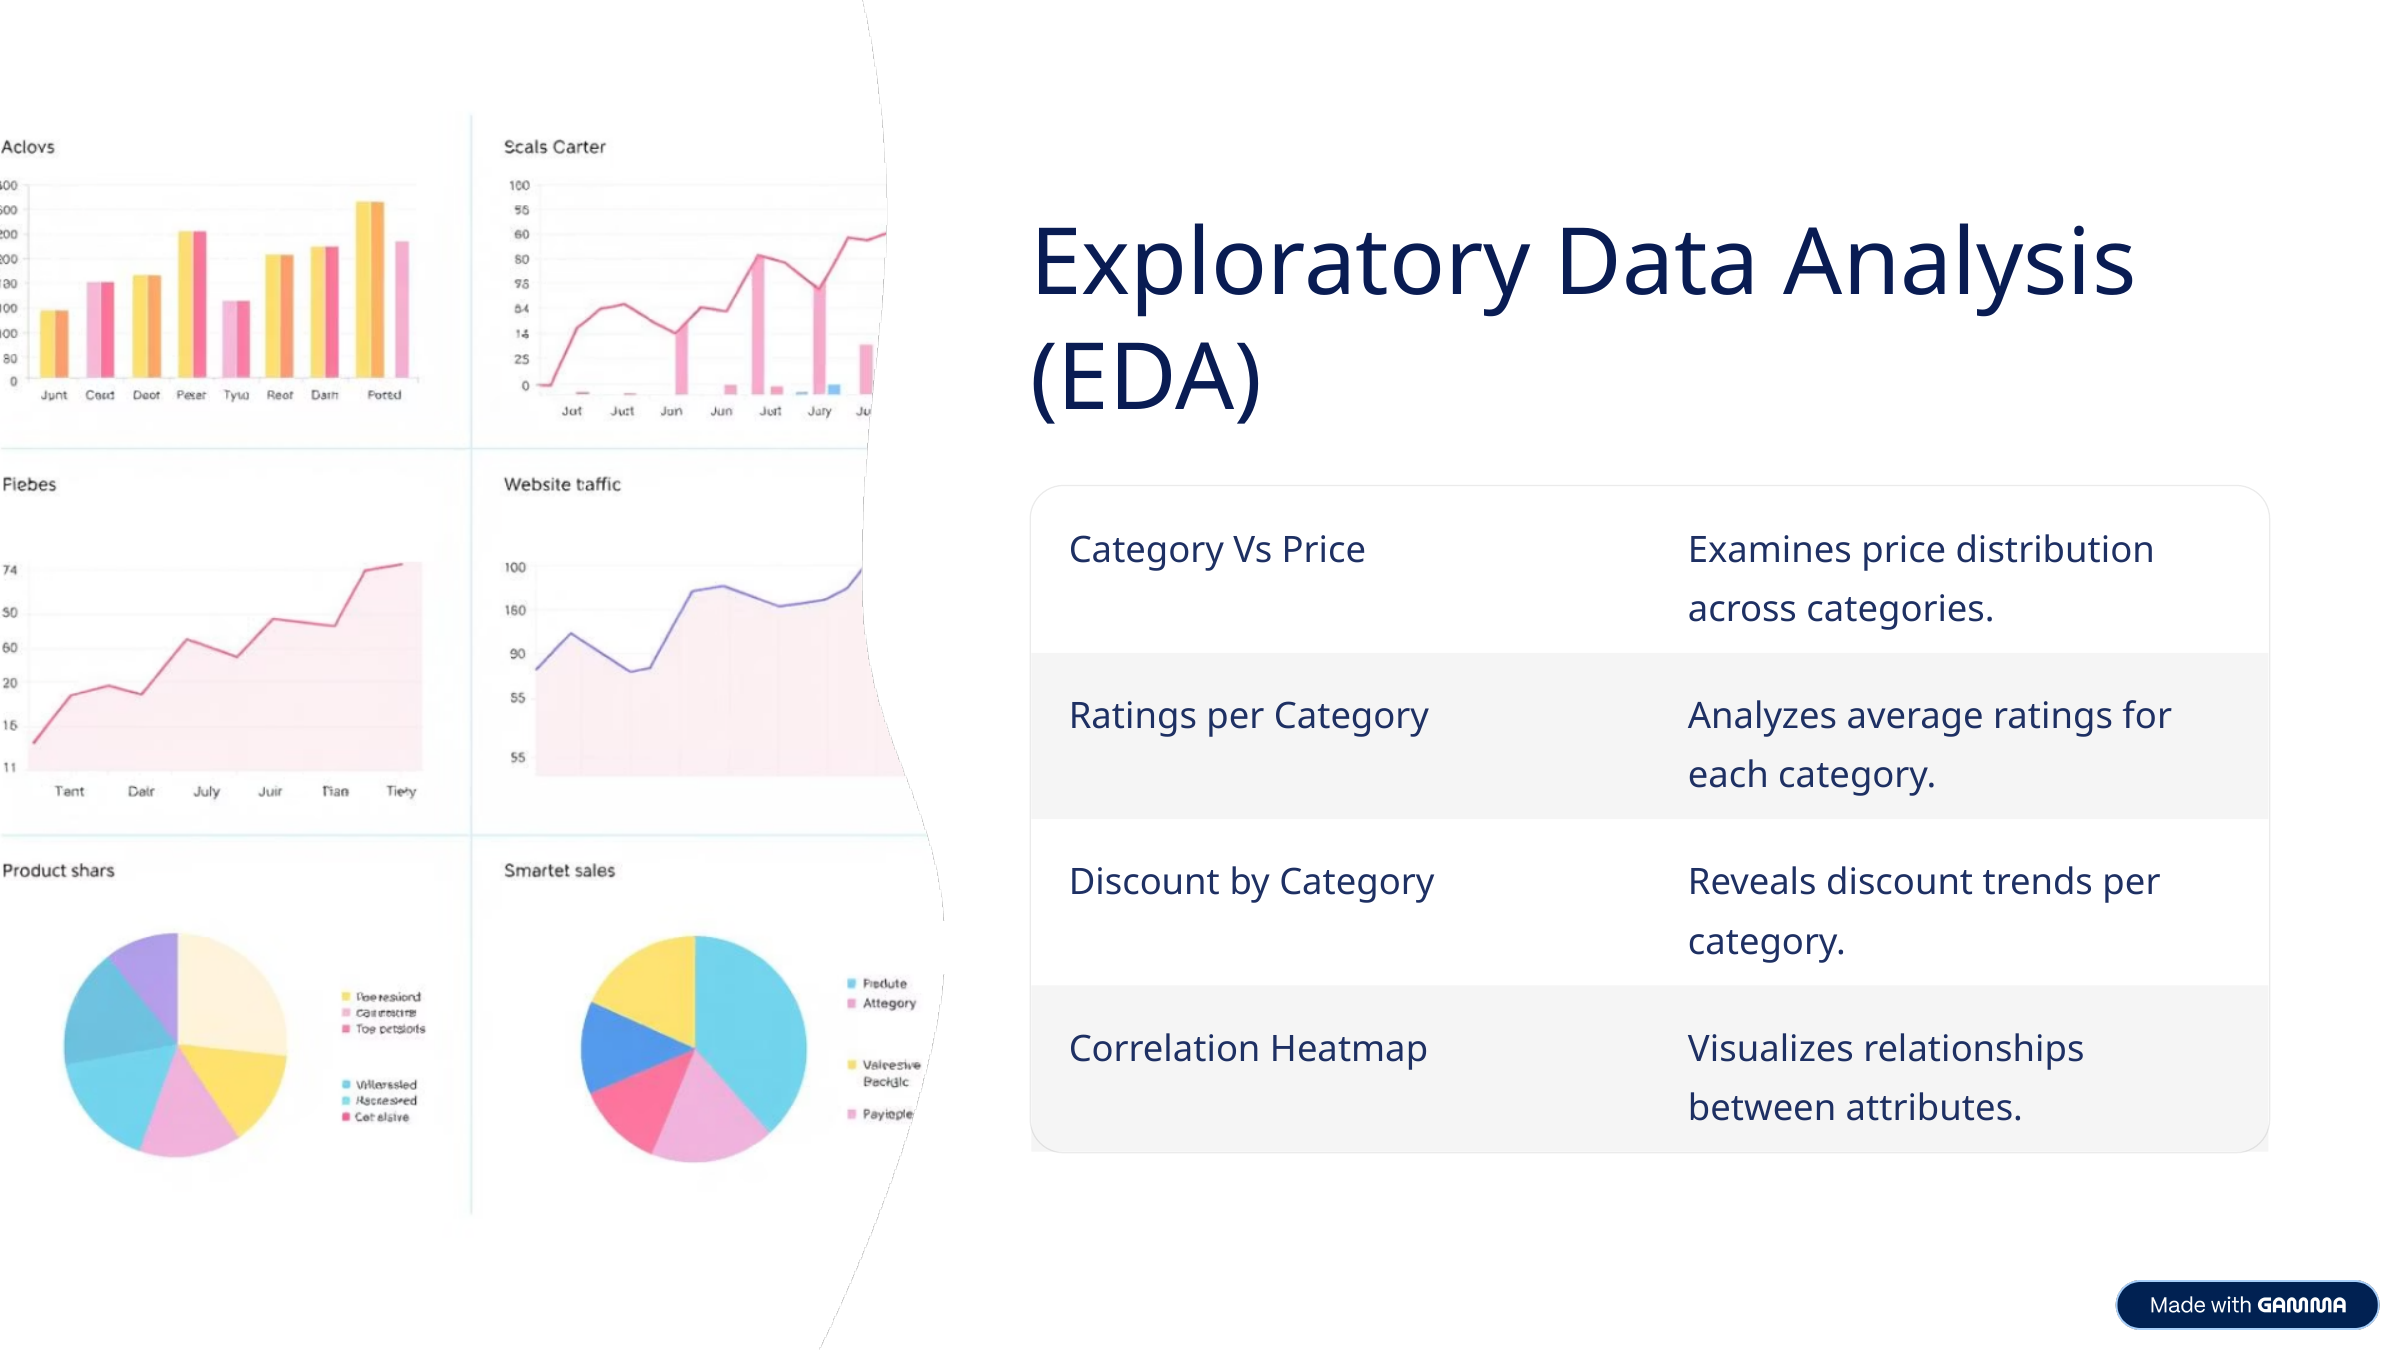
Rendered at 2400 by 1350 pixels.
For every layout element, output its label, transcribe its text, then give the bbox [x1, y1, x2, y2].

text_box [1031, 819, 2269, 985]
text_box Ratings per Category [1068, 676, 1613, 736]
text_box Discount by Category [1068, 842, 1613, 903]
picture [2106, 1271, 2389, 1339]
text_box Exploratory Data Analysis (EDA) [1030, 197, 2270, 430]
text_box [1031, 985, 2269, 1152]
text_box Reveals discount trends per category. [1687, 842, 2232, 962]
text_box Examines price distribution across categories. [1687, 510, 2232, 630]
text_box Correlation Heatmap [1068, 1008, 1613, 1069]
text_box Category Vs Price [1068, 510, 1613, 570]
text_box [1031, 652, 2269, 819]
text_box Visualizes relationships between attributes. [1687, 1008, 2232, 1128]
text_box Analyzes average ratings for each category. [1687, 676, 2232, 796]
picture [0, 0, 945, 1350]
text_box [1031, 486, 2269, 652]
